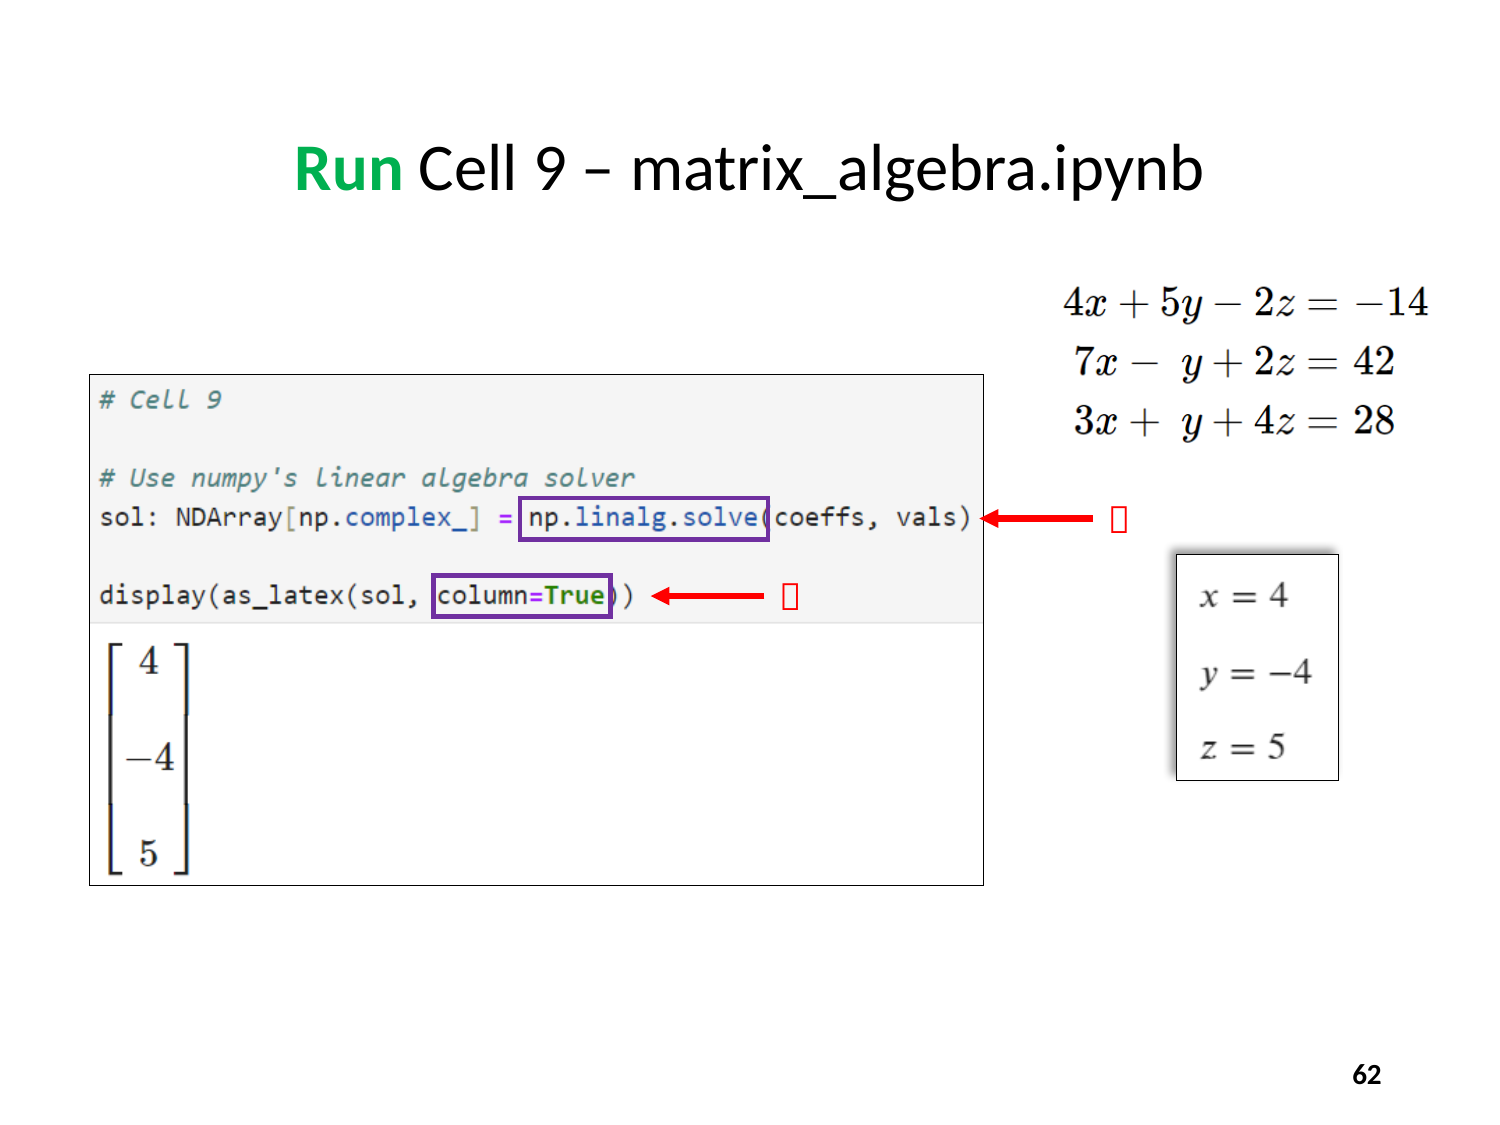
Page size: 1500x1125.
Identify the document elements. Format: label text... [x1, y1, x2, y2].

title Run Cell 9 – matrix_algebra.ipynb [103, 59, 1397, 278]
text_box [650, 565, 828, 627]
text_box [979, 488, 1157, 549]
picture [1036, 250, 1479, 464]
picture [89, 374, 984, 886]
slide_number 62 [1059, 1042, 1397, 1103]
picture [1176, 554, 1339, 781]
